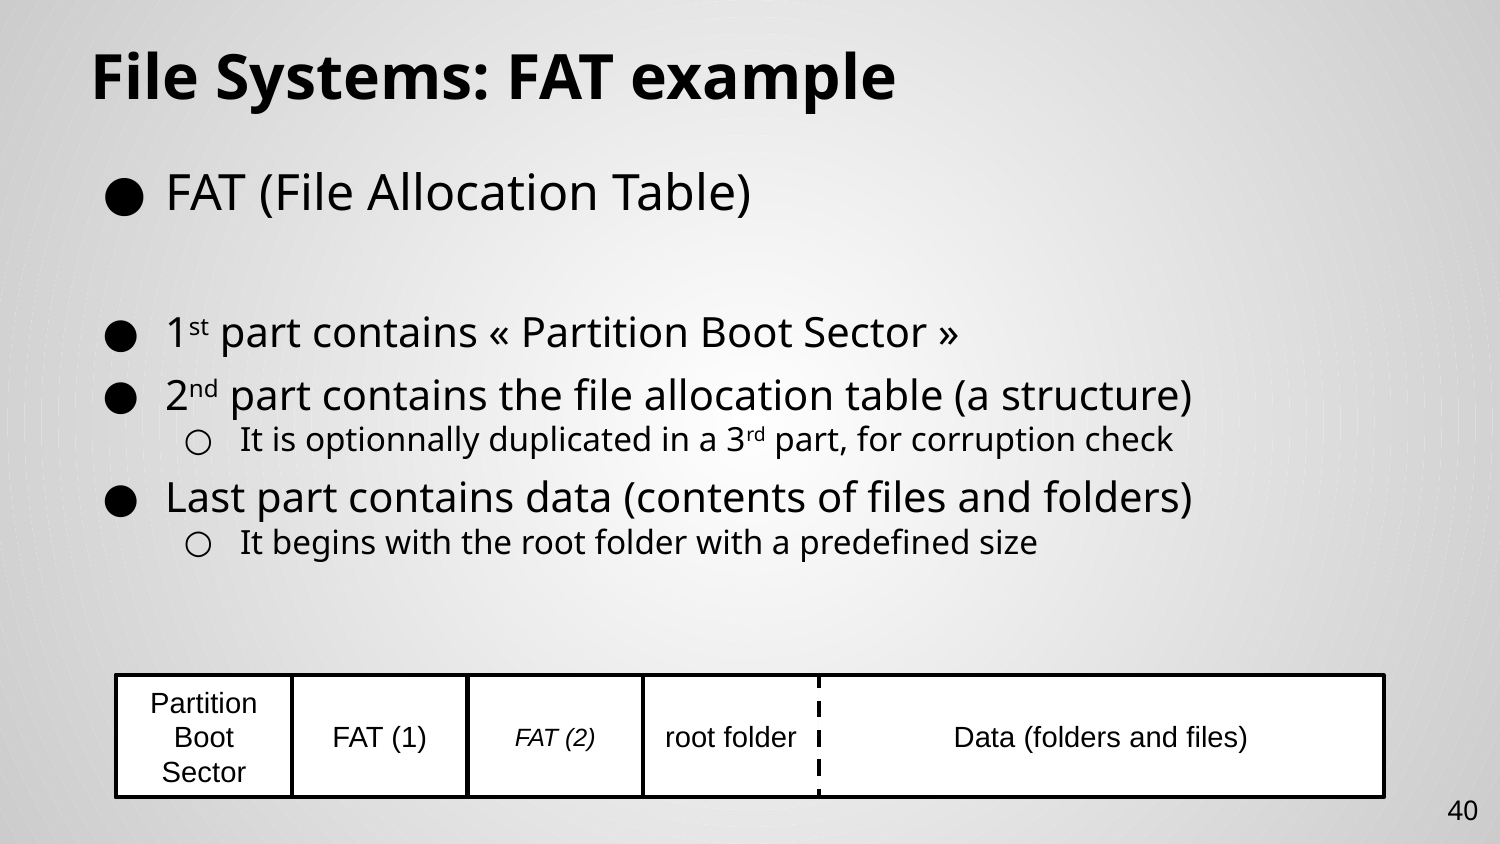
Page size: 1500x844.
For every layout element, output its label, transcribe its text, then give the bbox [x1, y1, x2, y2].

slide_number 40 [1403, 779, 1494, 844]
title File Systems: FAT example [75, 33, 1425, 128]
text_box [115, 674, 1384, 798]
list FAT (File Allocation Table) 1st part contains « Partition Boot Sector » 2nd part contains the file allocation table (a structure) It is optionnally duplicated in a 3rd part, for corruption check Last part contains data (contents of files and folders) It begins with the root folder with a predefined size [75, 145, 1425, 808]
